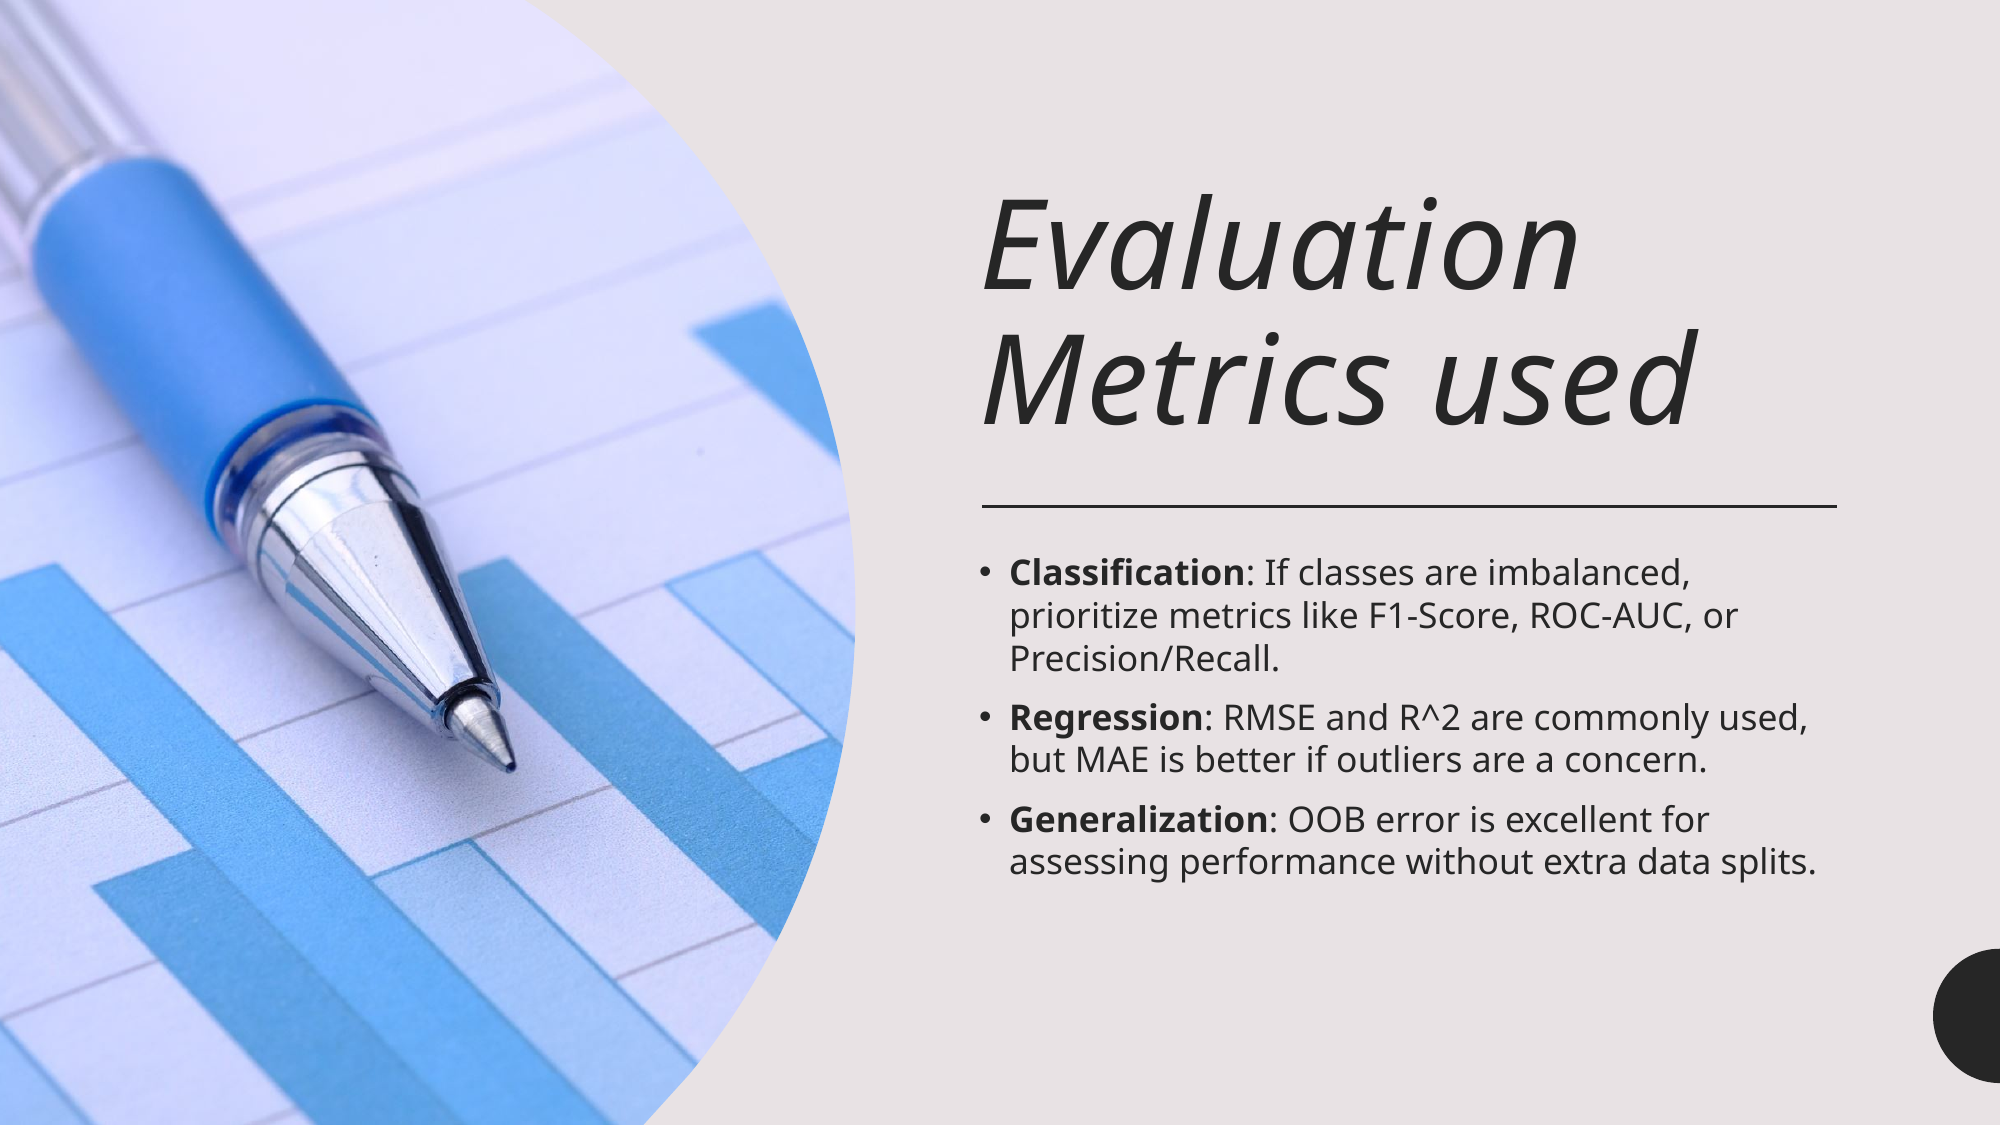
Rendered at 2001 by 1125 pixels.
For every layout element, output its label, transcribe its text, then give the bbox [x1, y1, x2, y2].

text_box [1933, 948, 2000, 1084]
list Classification: If classes are imbalanced, prioritize metrics like F1-Score, ROC-AUC, or Precision/Recall. Regression: RMSE and R^2 are commonly used, but MAE is better if outliers are a concern. Generalization: OOB error is excellent for assessing performance without extra data splits. [964, 542, 1836, 951]
picture [0, 0, 856, 1125]
text_box [856, 0, 2000, 1125]
title Evaluation Metrics used [964, 174, 1836, 471]
